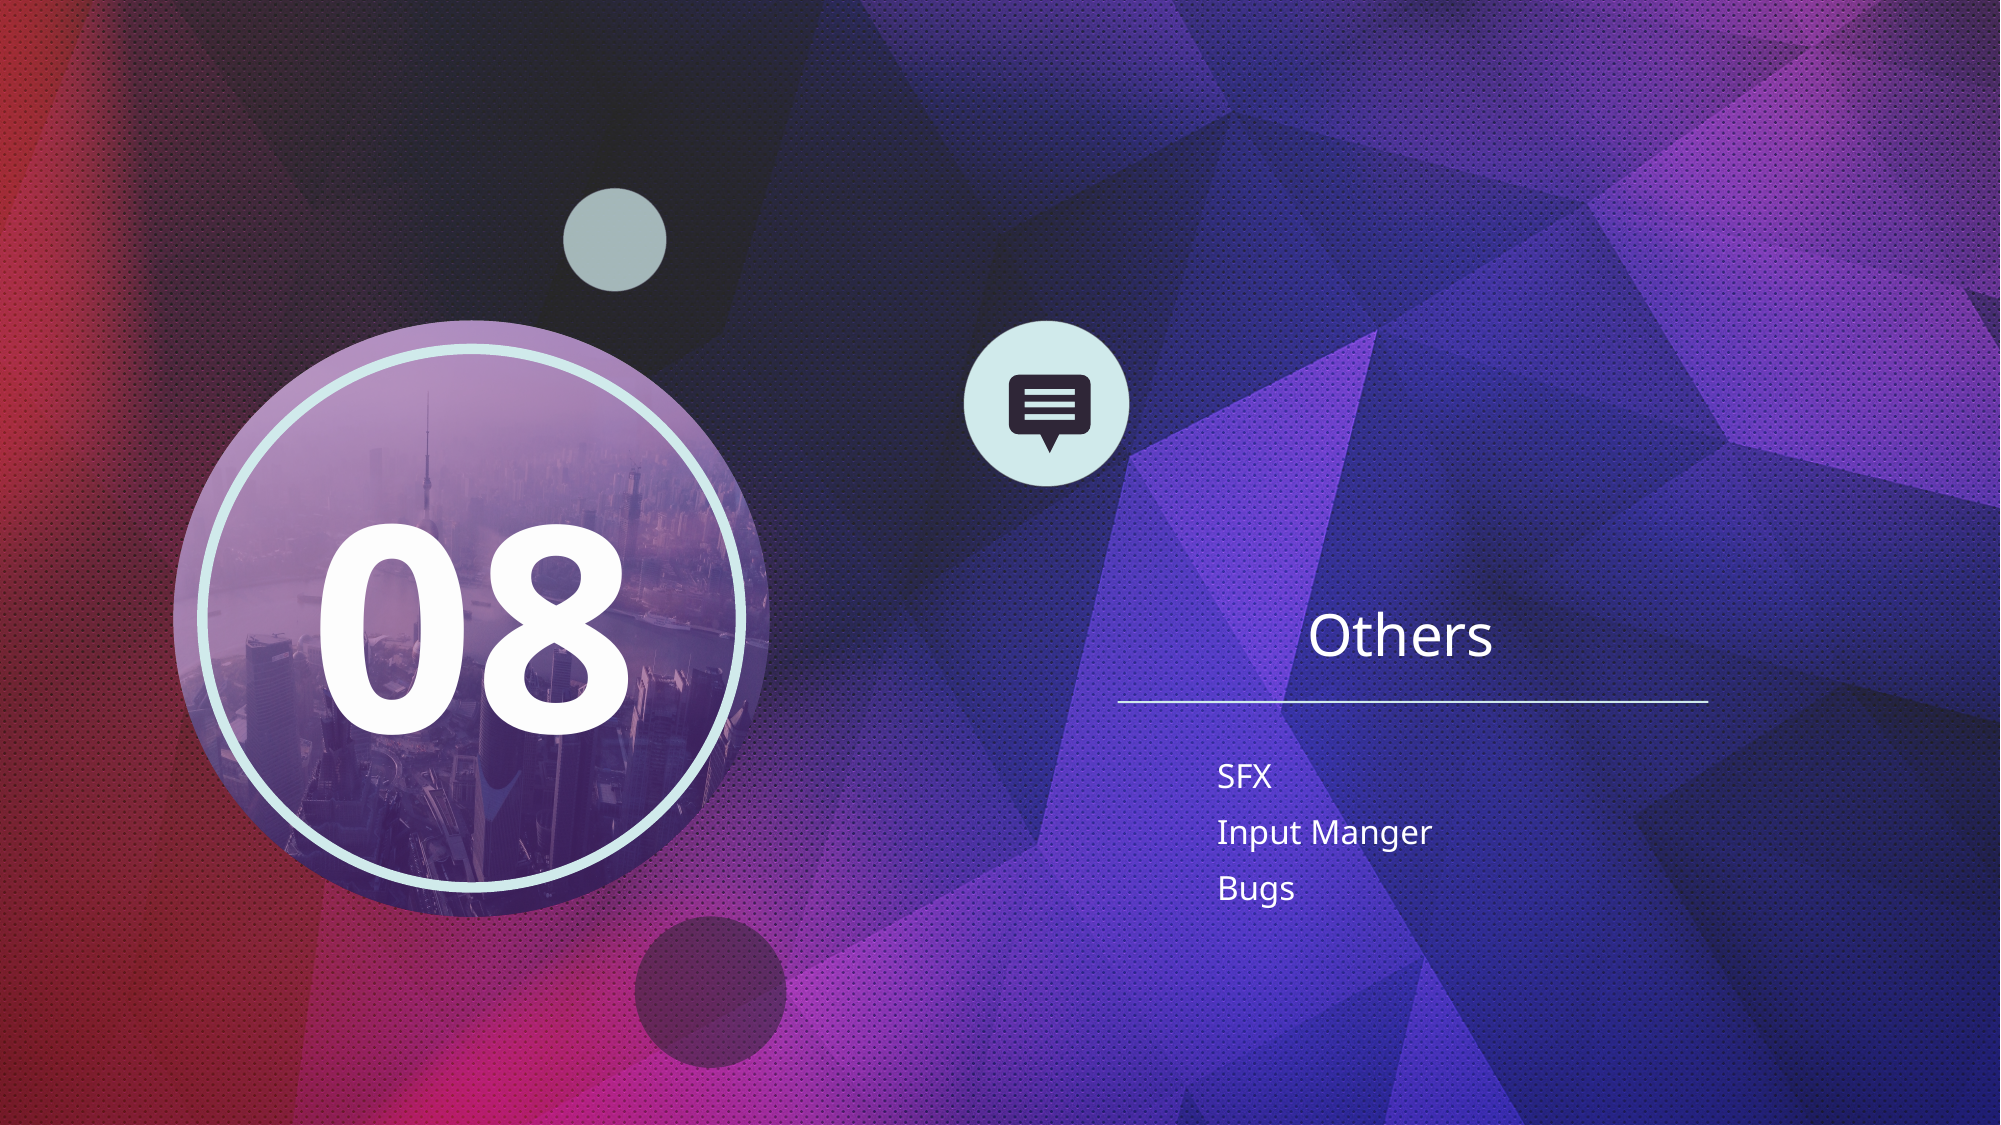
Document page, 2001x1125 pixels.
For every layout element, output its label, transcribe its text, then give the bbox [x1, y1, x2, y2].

text_box SFX Input Manger Bugs [1202, 731, 1668, 914]
text_box [963, 320, 1130, 487]
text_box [1008, 374, 1091, 454]
text_box Others [1292, 562, 1534, 676]
text_box 08 [295, 437, 655, 798]
text_box [634, 916, 787, 1068]
text_box [563, 187, 667, 292]
picture [0, 0, 2000, 1125]
text_box [202, 348, 741, 888]
text_box [173, 320, 770, 917]
